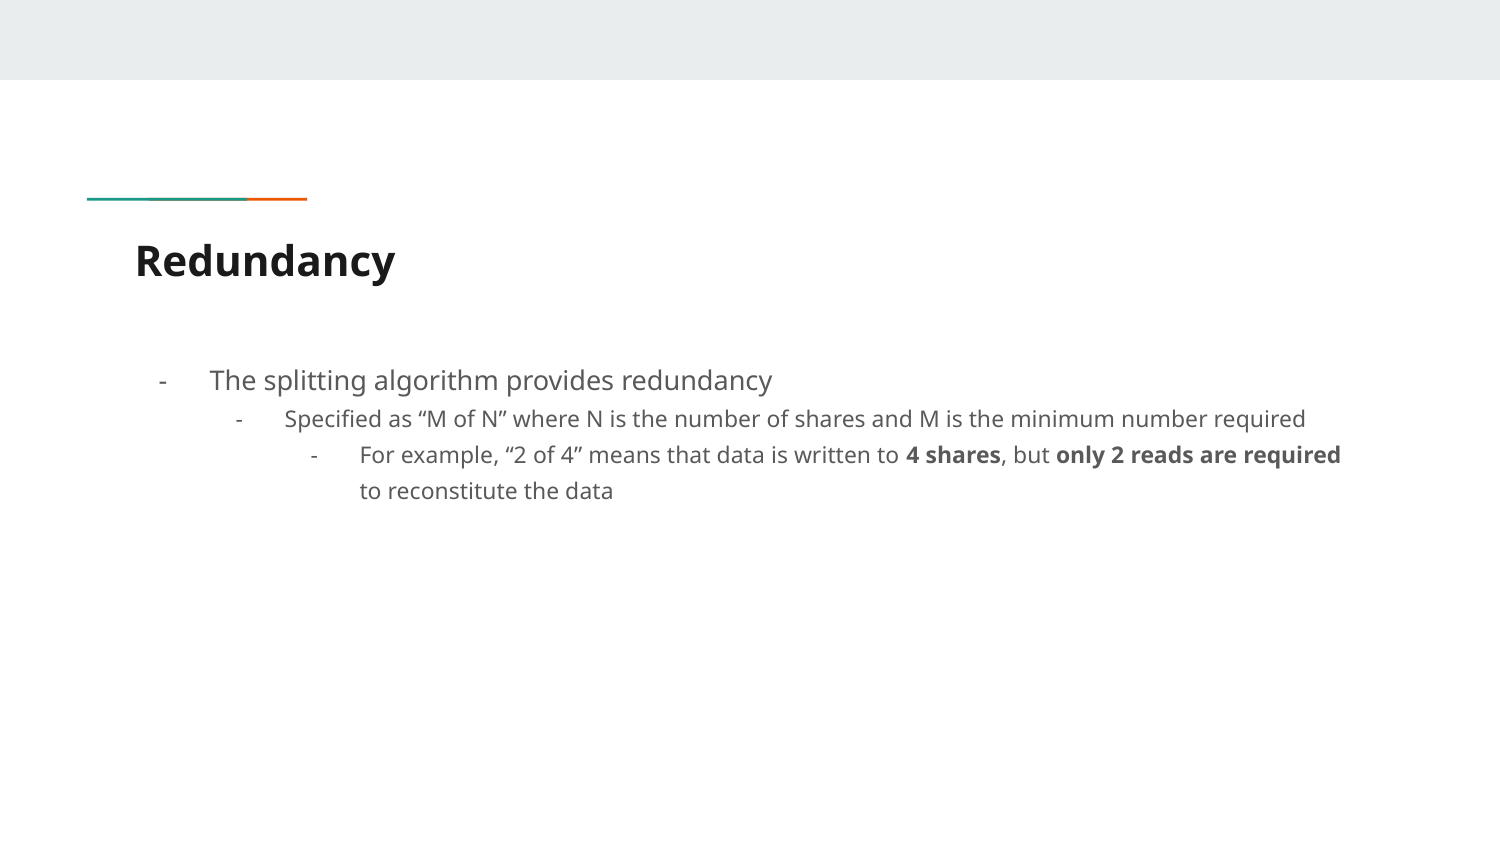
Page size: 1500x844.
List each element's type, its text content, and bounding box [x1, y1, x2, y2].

list The splitting algorithm provides redundancy Specified as “M of N” where N is the number of shares and M is the minimum number required For example, “2 of 4” means that data is written to 4 shares, but only 2 reads are required to reconstitute the data [119, 341, 1381, 712]
title Redundancy [119, 216, 1381, 305]
